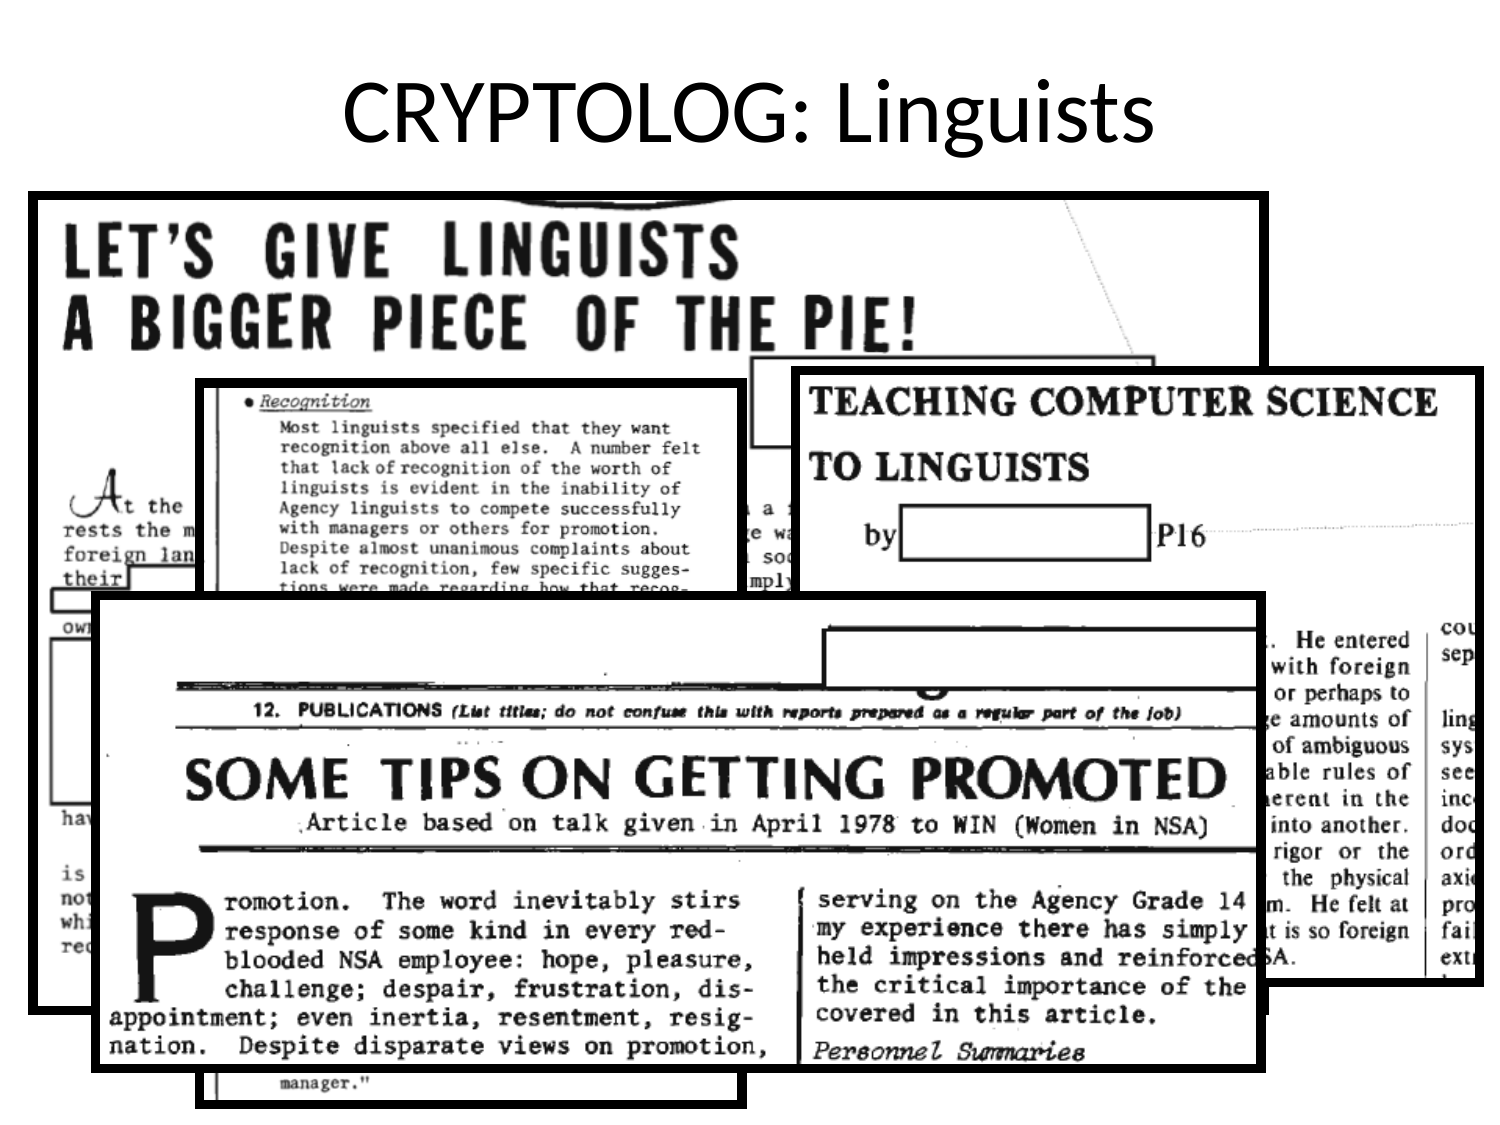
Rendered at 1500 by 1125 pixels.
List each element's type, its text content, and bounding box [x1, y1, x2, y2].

picture [37, 199, 1476, 1101]
title CRYPTOLOG: Linguists [75, 12, 1425, 200]
